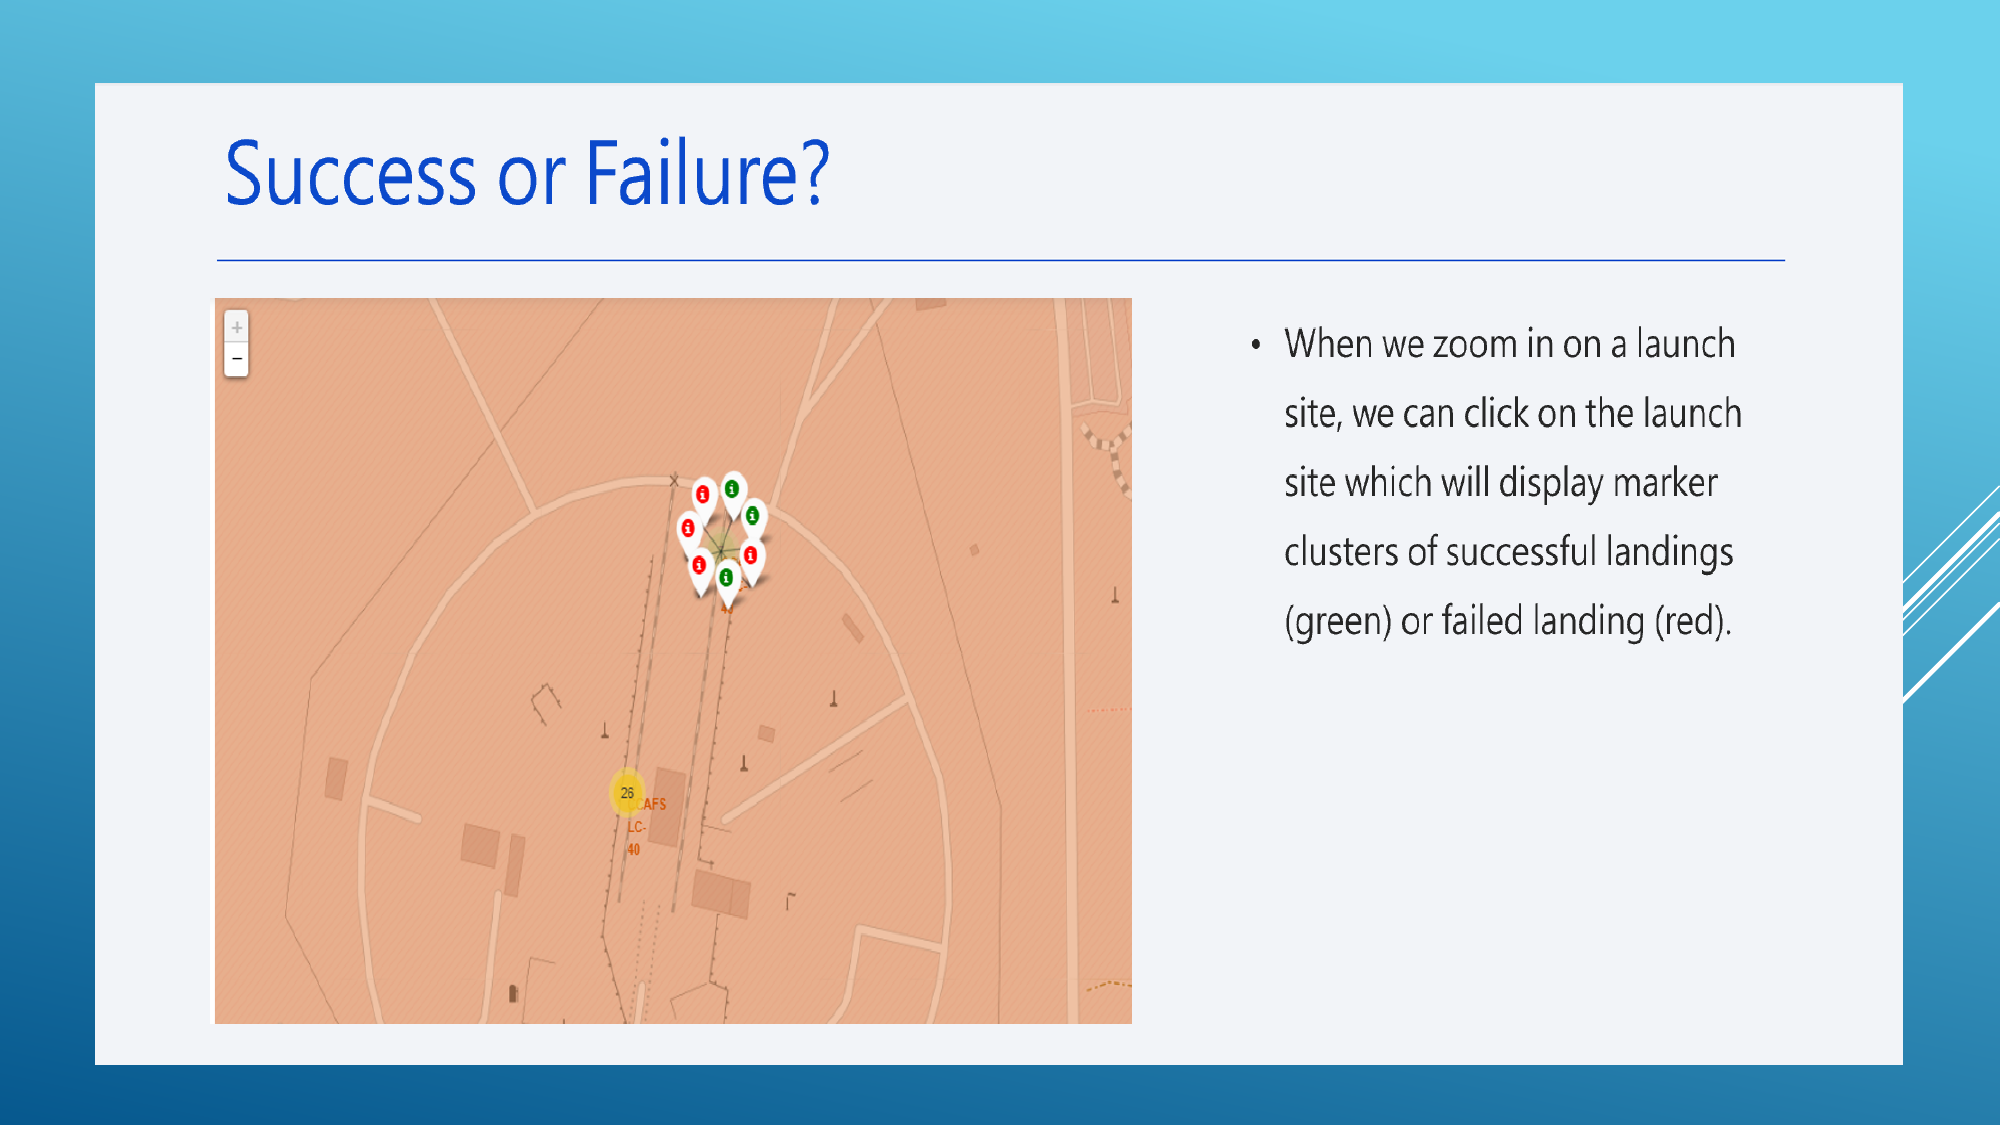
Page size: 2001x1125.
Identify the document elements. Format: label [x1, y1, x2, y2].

picture [95, 82, 1904, 1065]
